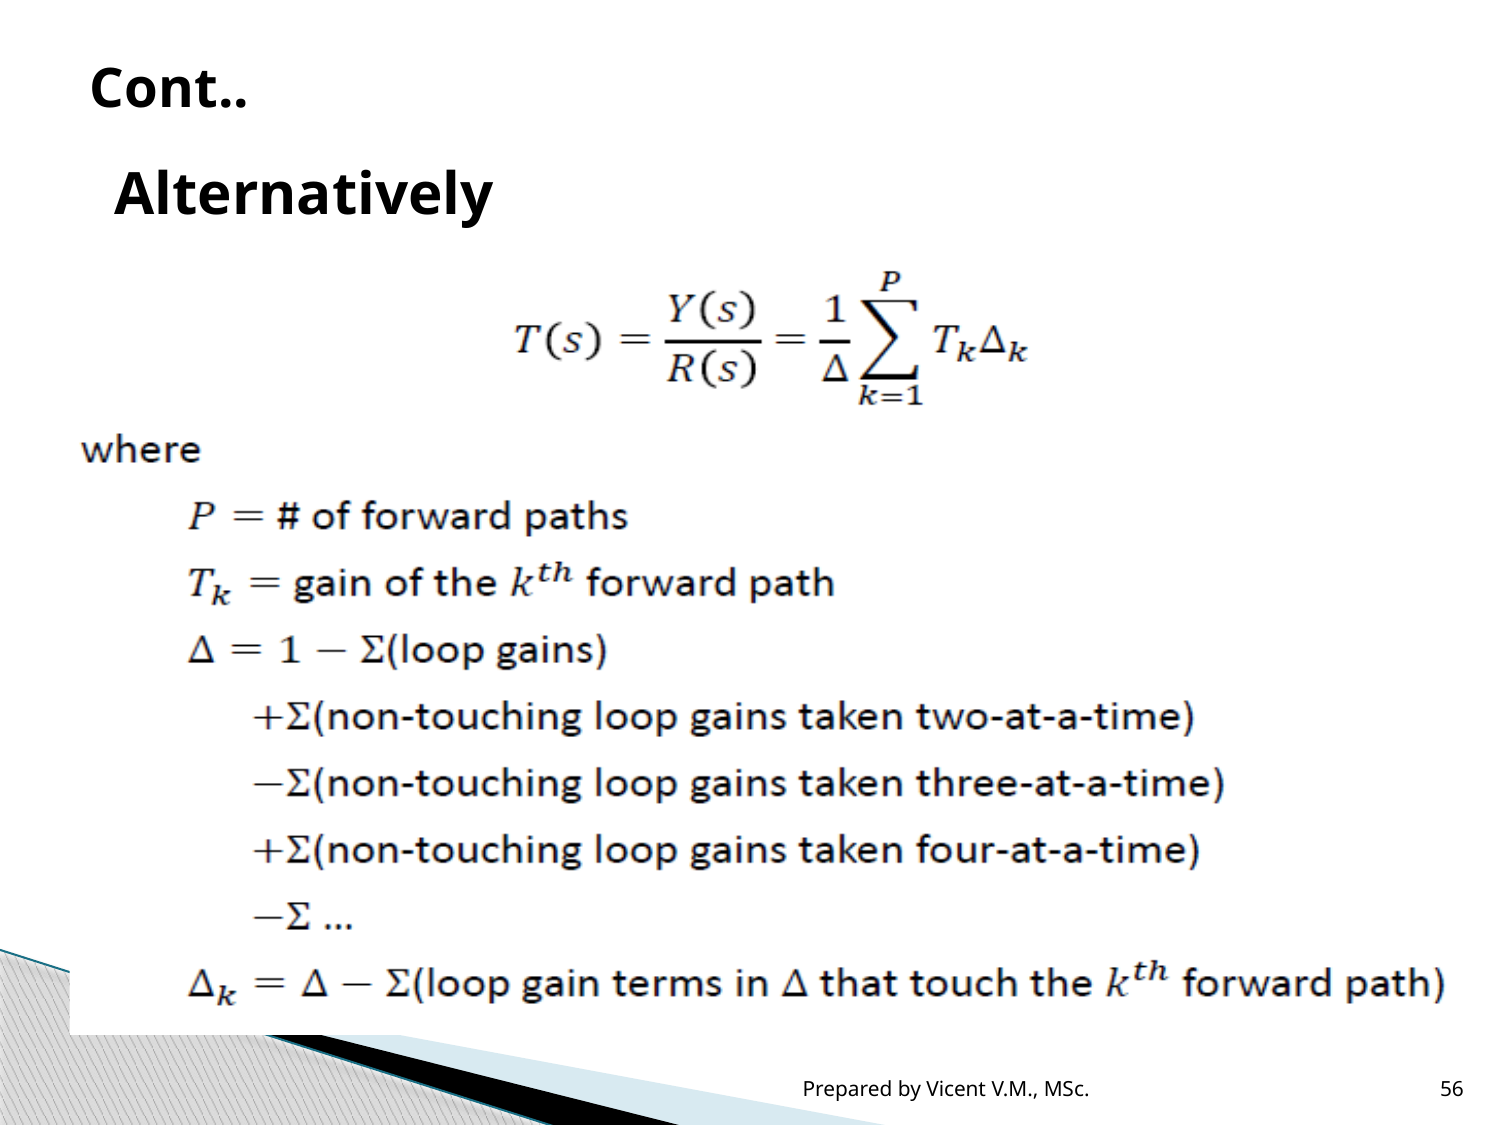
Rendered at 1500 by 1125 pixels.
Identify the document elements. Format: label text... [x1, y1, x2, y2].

picture [69, 243, 1455, 1036]
title Cont.. [75, 45, 1425, 126]
list Alternatively [81, 149, 1432, 243]
footer Prepared by Vicent V.M., MSc. [718, 1051, 1105, 1112]
slide_number 56 [1418, 1051, 1479, 1112]
